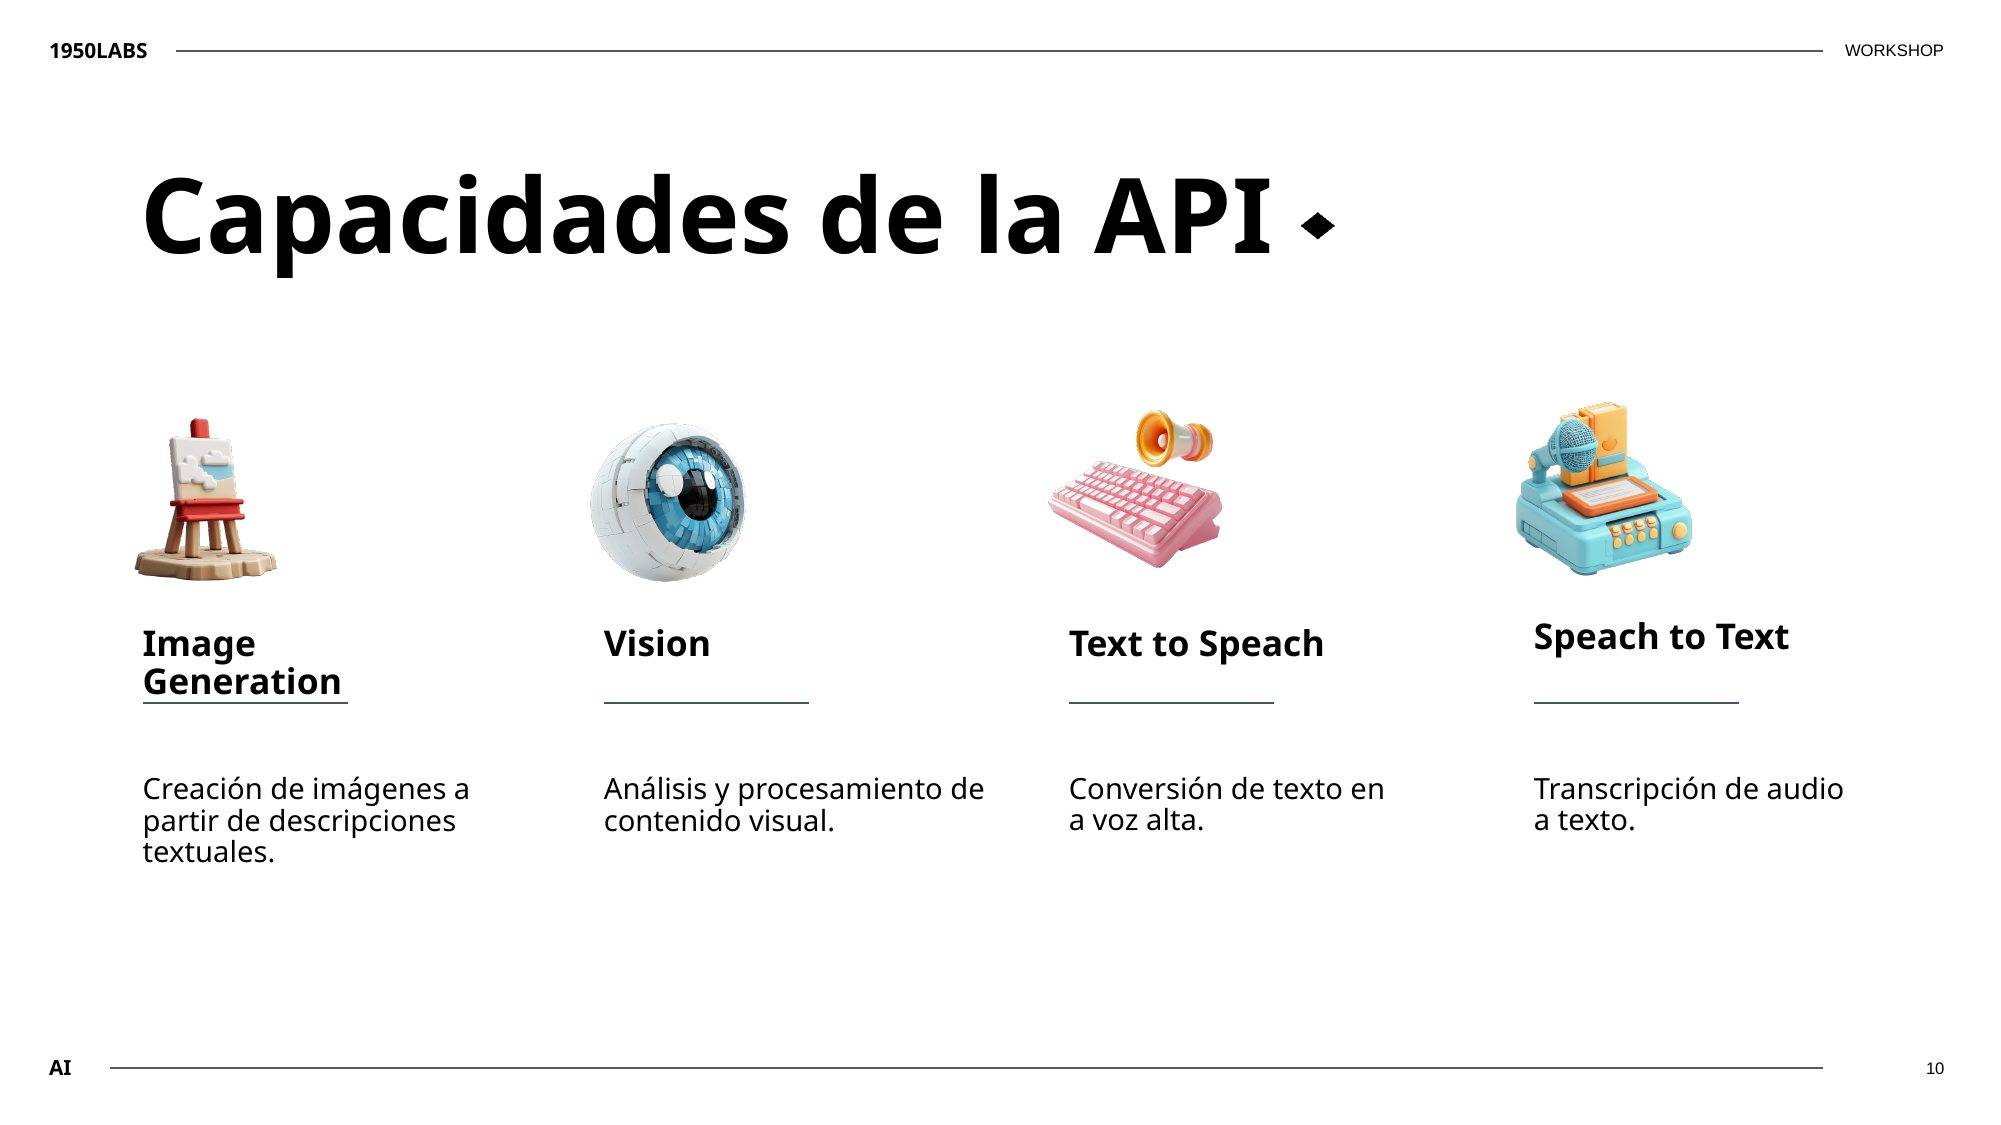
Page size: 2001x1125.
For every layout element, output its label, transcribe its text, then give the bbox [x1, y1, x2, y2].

text_box [1036, 674, 1433, 735]
picture [1503, 388, 1701, 587]
text_box Text to Speach [1068, 625, 1465, 686]
text_box [106, 740, 503, 859]
text_box Speach to Text [1533, 618, 1930, 679]
picture [1292, 206, 1344, 244]
text_box [1501, 740, 1898, 859]
text_box [1501, 674, 1898, 735]
text_box Creación de imágenes a partir de descripciones textuales. [142, 774, 539, 893]
text_box Conversión de texto en a voz alta. [1068, 774, 1388, 919]
text_box [1036, 740, 1433, 859]
text_box [571, 674, 968, 735]
text_box [106, 674, 503, 735]
picture [1036, 388, 1236, 589]
text_box Análisis y procesamiento de contenido visual. [603, 774, 1000, 893]
text_box [571, 740, 968, 859]
picture [106, 399, 304, 598]
text_box Image Generation [142, 625, 462, 686]
text_box 10 [1756, 1042, 1960, 1111]
text_box WORKSHOP [1756, 25, 1960, 94]
text_box Transcripción de audio a texto. [1533, 774, 1853, 902]
text_box Vision [603, 625, 1000, 686]
text_box 1950LABS [34, 22, 189, 75]
title Capacidades de la API [125, 148, 1774, 293]
picture [571, 408, 769, 607]
text_box AI [34, 1039, 189, 1092]
